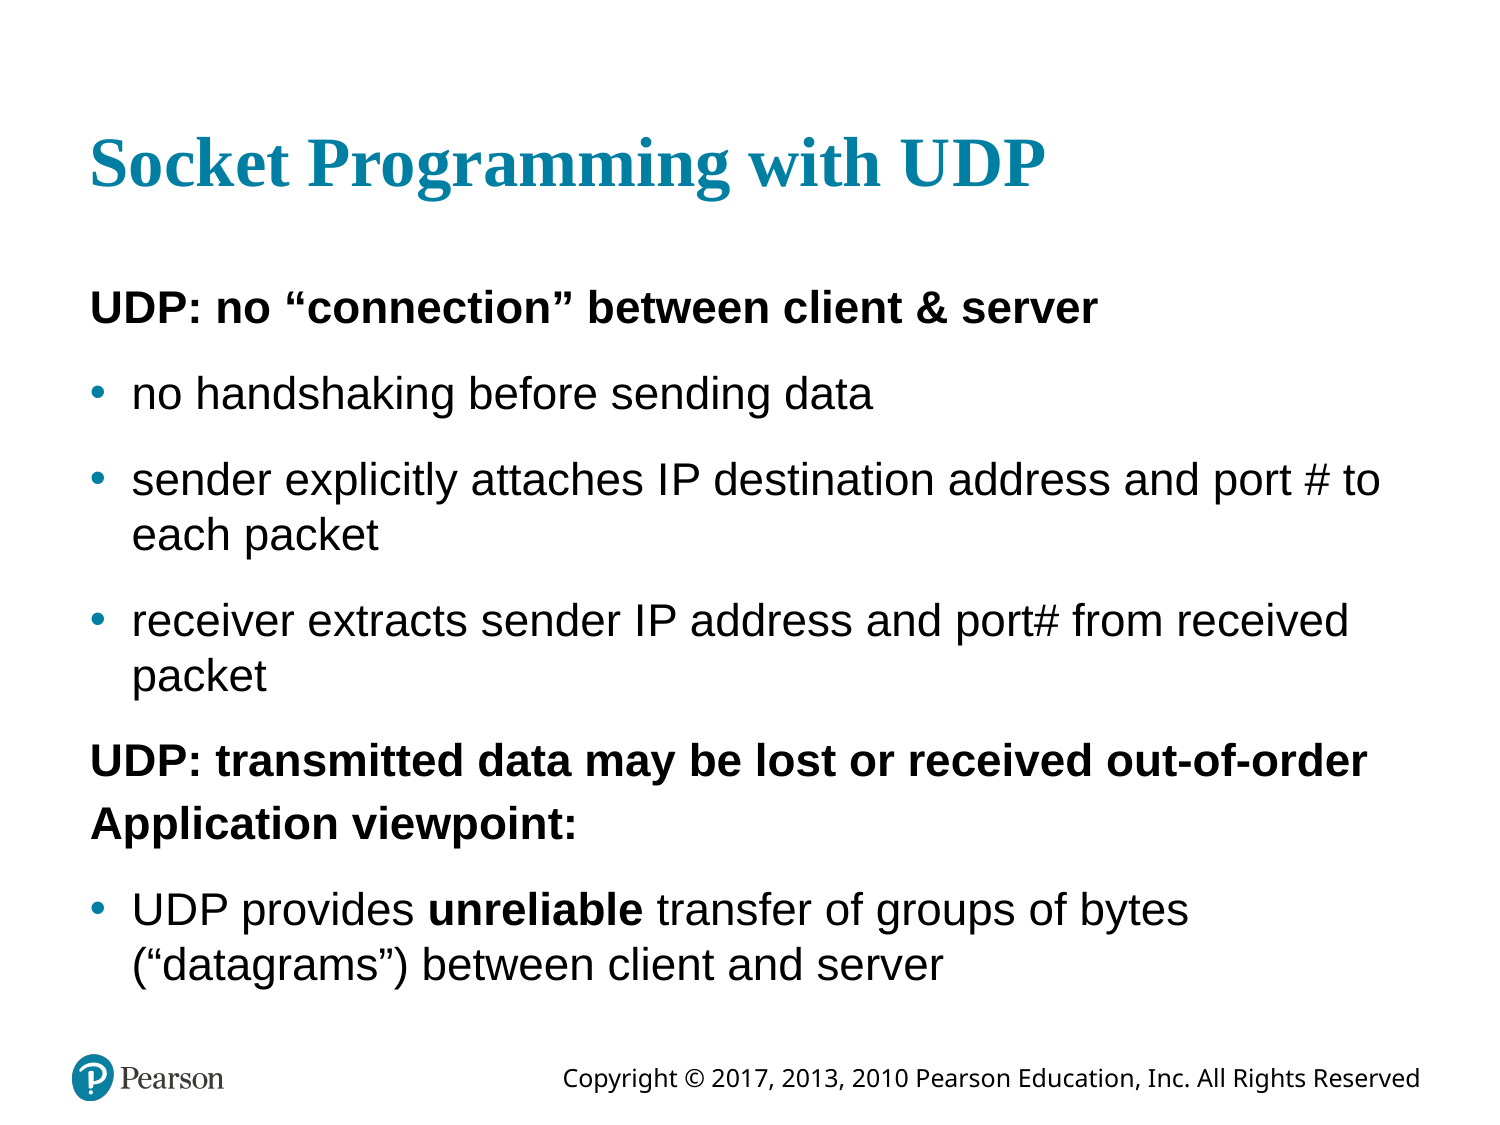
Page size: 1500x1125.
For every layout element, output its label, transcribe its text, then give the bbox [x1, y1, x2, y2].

text_box Socket Programming with U D P [75, 35, 1425, 216]
picture [72, 1087, 83, 1101]
text_box U D P: transmitted data may be lost or received out-of-order Application viewpoint: U D P provides unreliable transfer of groups of bytes (“datagrams”) between client and server [75, 731, 1425, 1005]
text_box U D P: no “connection” between client & server no handshaking before sending data sender explicitly attaches I P destination address and port # to each packet receiver extracts sender I P address and port# from received packet [75, 262, 1425, 705]
picture [80, 1063, 106, 1088]
picture [72, 1054, 88, 1070]
picture [98, 1054, 224, 1101]
